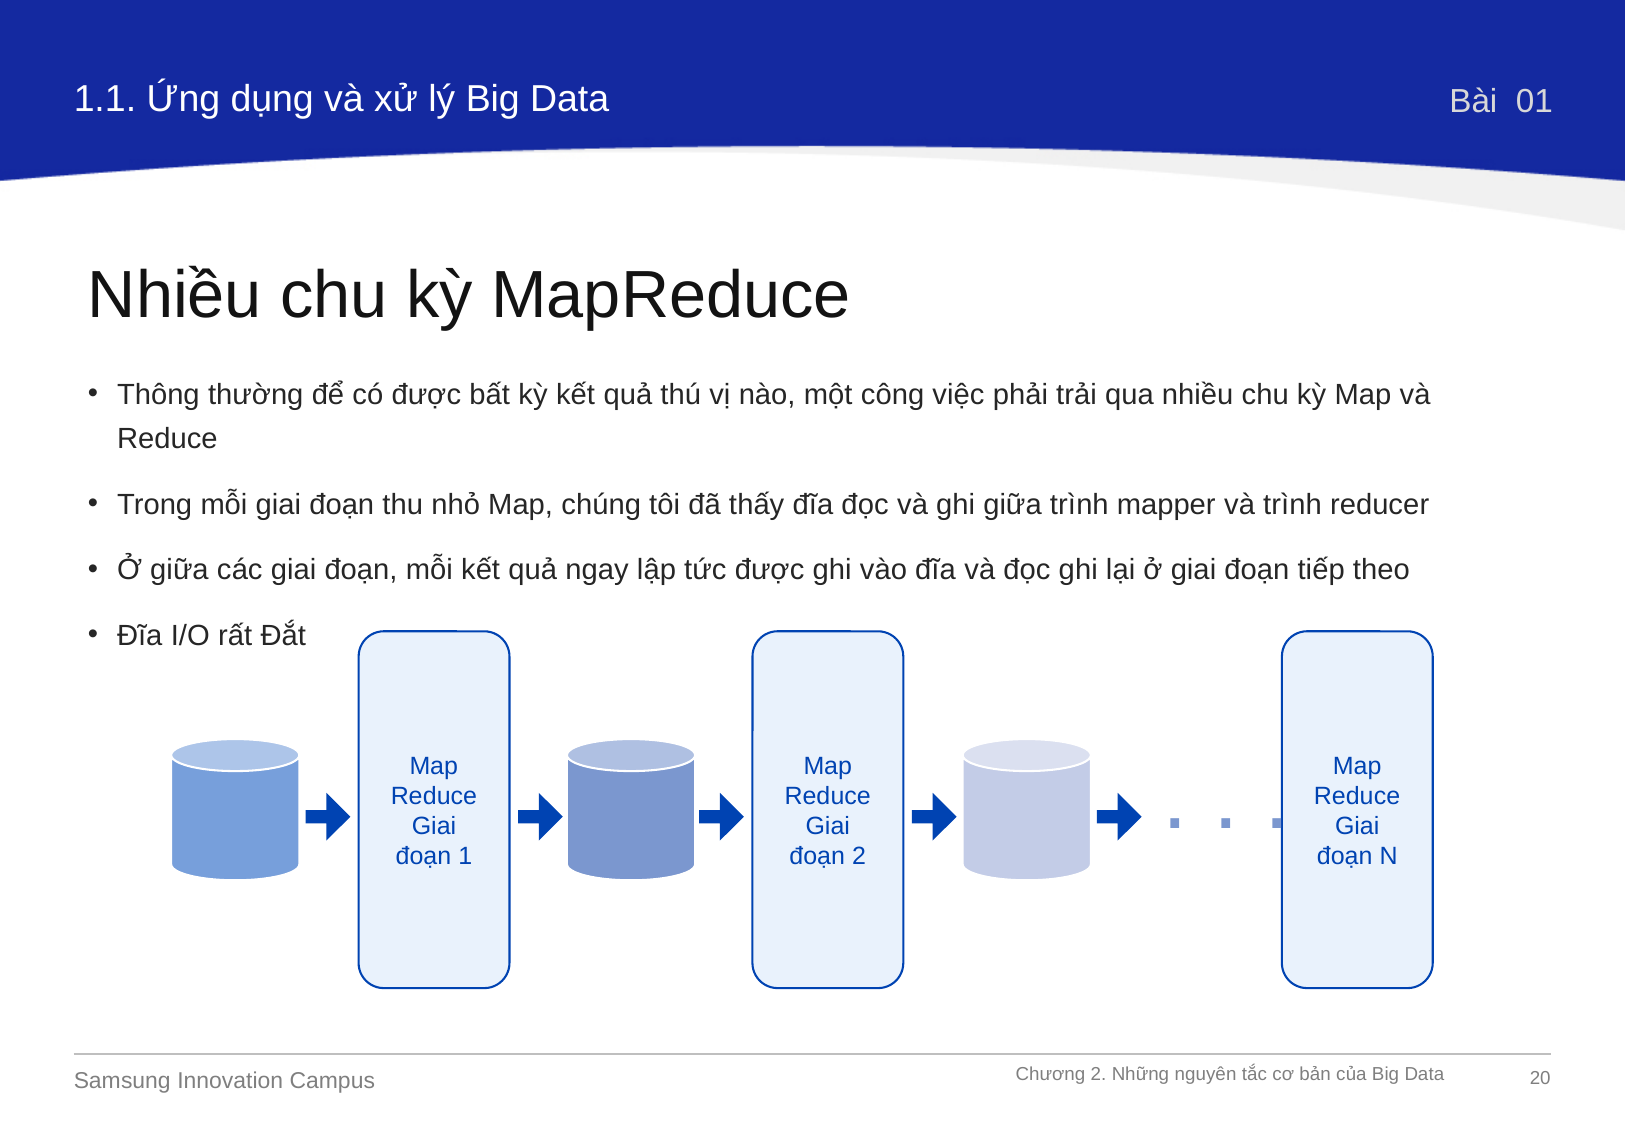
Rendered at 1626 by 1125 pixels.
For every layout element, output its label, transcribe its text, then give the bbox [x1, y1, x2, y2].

list Thông thường để có được bất kỳ kết quả thú vị nào, một công việc phải trải qua nhiều chu kỳ Map và Reduce Trong mỗi giai đoạn thu nhỏ Map, chúng tôi đã thấy đĩa đọc và ghi giữa trình mapper và trình reducer Ở giữa các giai đoạn, mỗi kết quả ngay lập tức được ghi vào đĩa và đọc ghi lại ở giai đoạn tiếp theo Đĩa I/O rất Đắt [87, 365, 1531, 516]
list Bài 01 [1423, 79, 1554, 120]
list 1.1. Ứng dụng và xử lý Big Data [73, 73, 1308, 119]
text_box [170, 631, 1448, 989]
list Nhiều chu kỳ MapReduce [87, 249, 1531, 331]
picture [0, 0, 1625, 1125]
